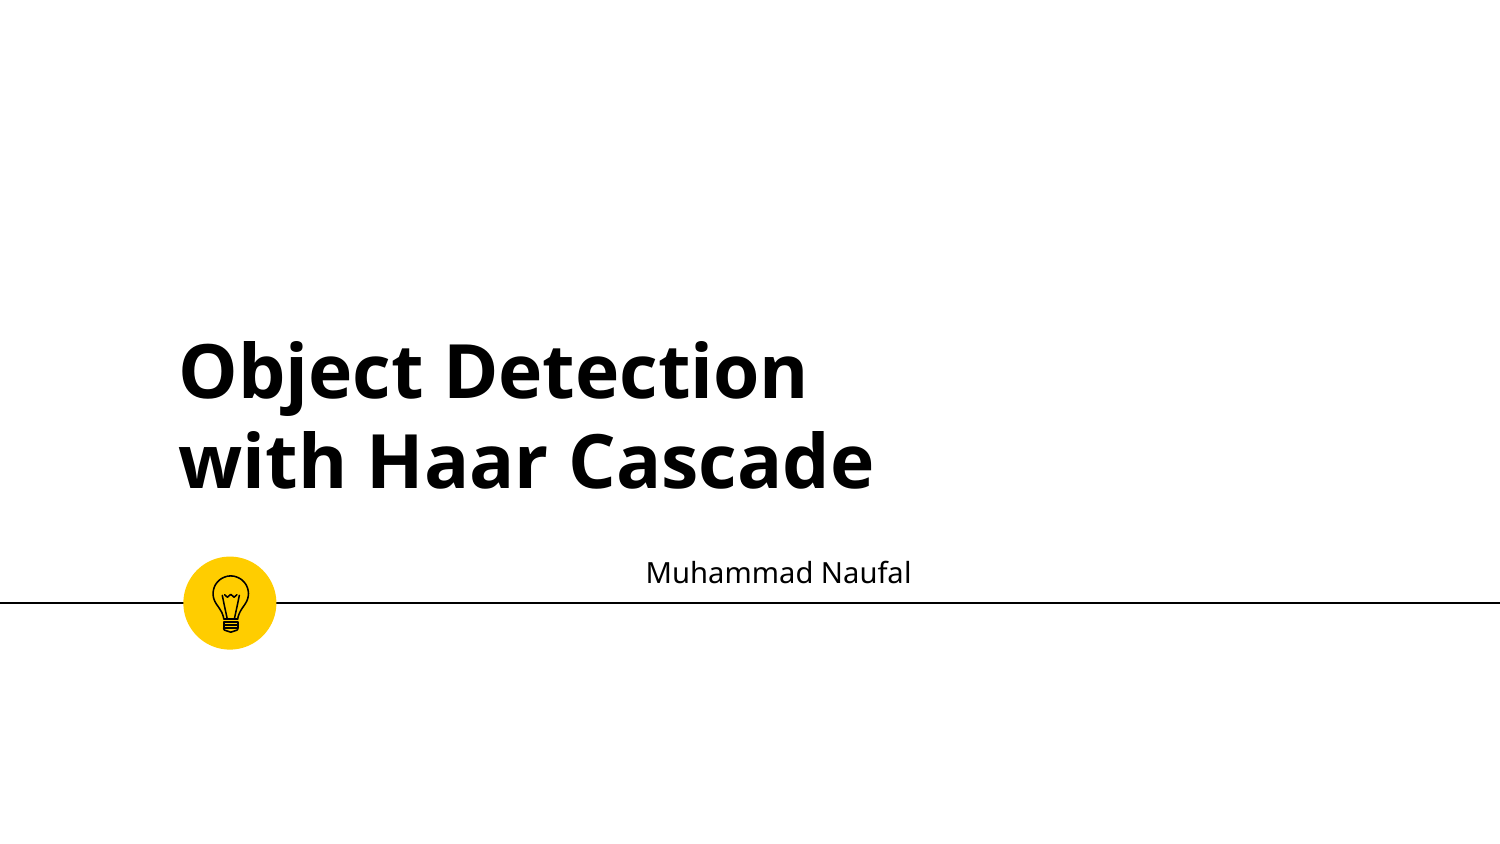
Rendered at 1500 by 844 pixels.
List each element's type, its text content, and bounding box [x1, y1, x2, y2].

title Object Detection with Haar Cascade [163, 328, 1008, 519]
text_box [212, 575, 249, 633]
text_box Muhammad Naufal [630, 546, 1385, 597]
